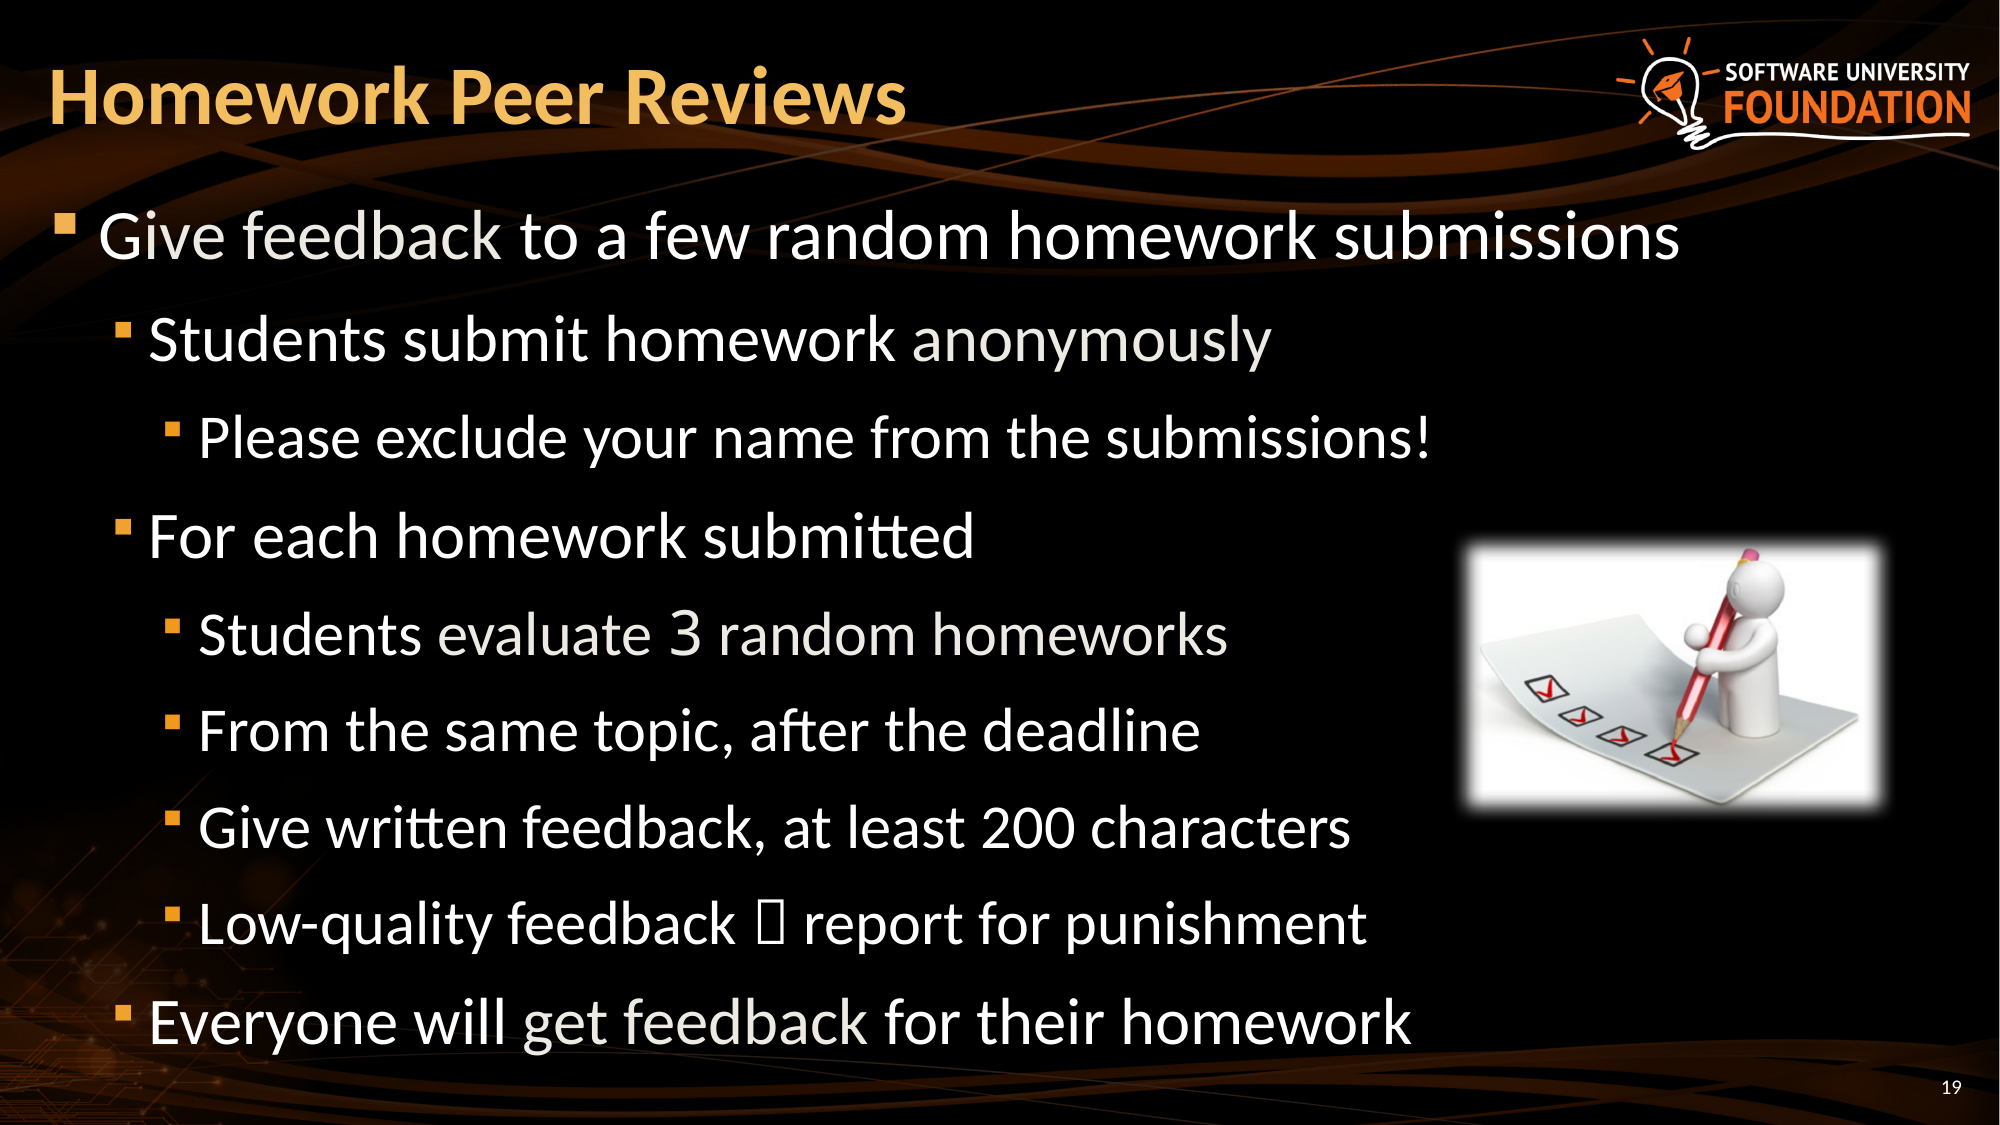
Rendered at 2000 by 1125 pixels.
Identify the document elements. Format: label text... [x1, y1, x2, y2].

picture [0, 0, 2000, 1125]
title Homework Peer Reviews [30, 6, 1602, 189]
list Give feedback to a few random homework submissions Students submit homework anonymously Please exclude your name from the submissions! For each homework submitted Students evaluate 3 random homeworks From the same topic, after the deadline Give written feedback, at least 200 characters Low-quality feedback  report for punishment Everyone will get feedback for their homework [31, 188, 1968, 1103]
